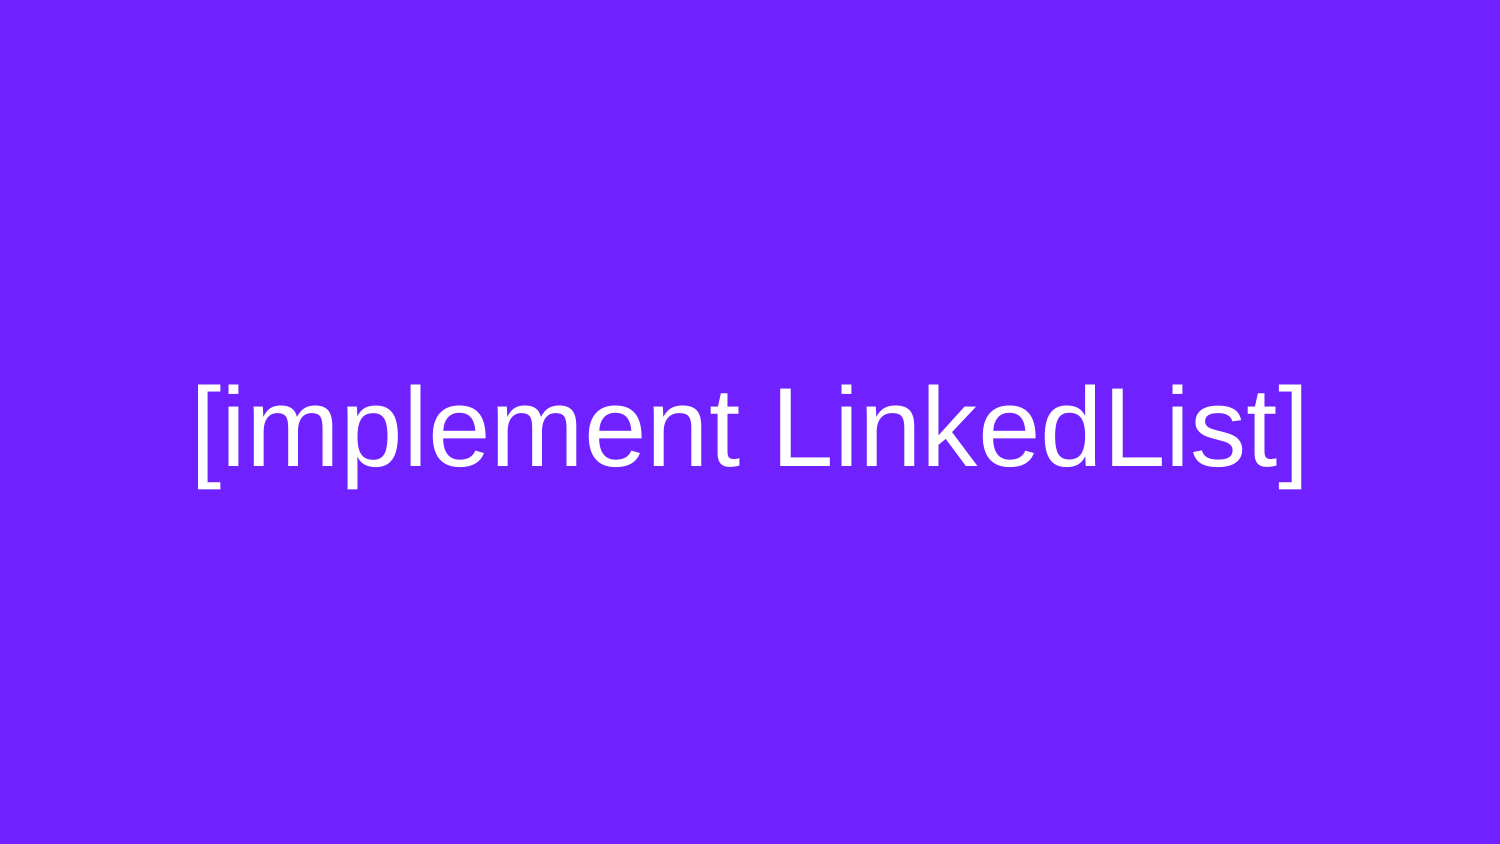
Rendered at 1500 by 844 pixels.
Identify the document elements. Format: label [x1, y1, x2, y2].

title [75, 351, 1425, 493]
